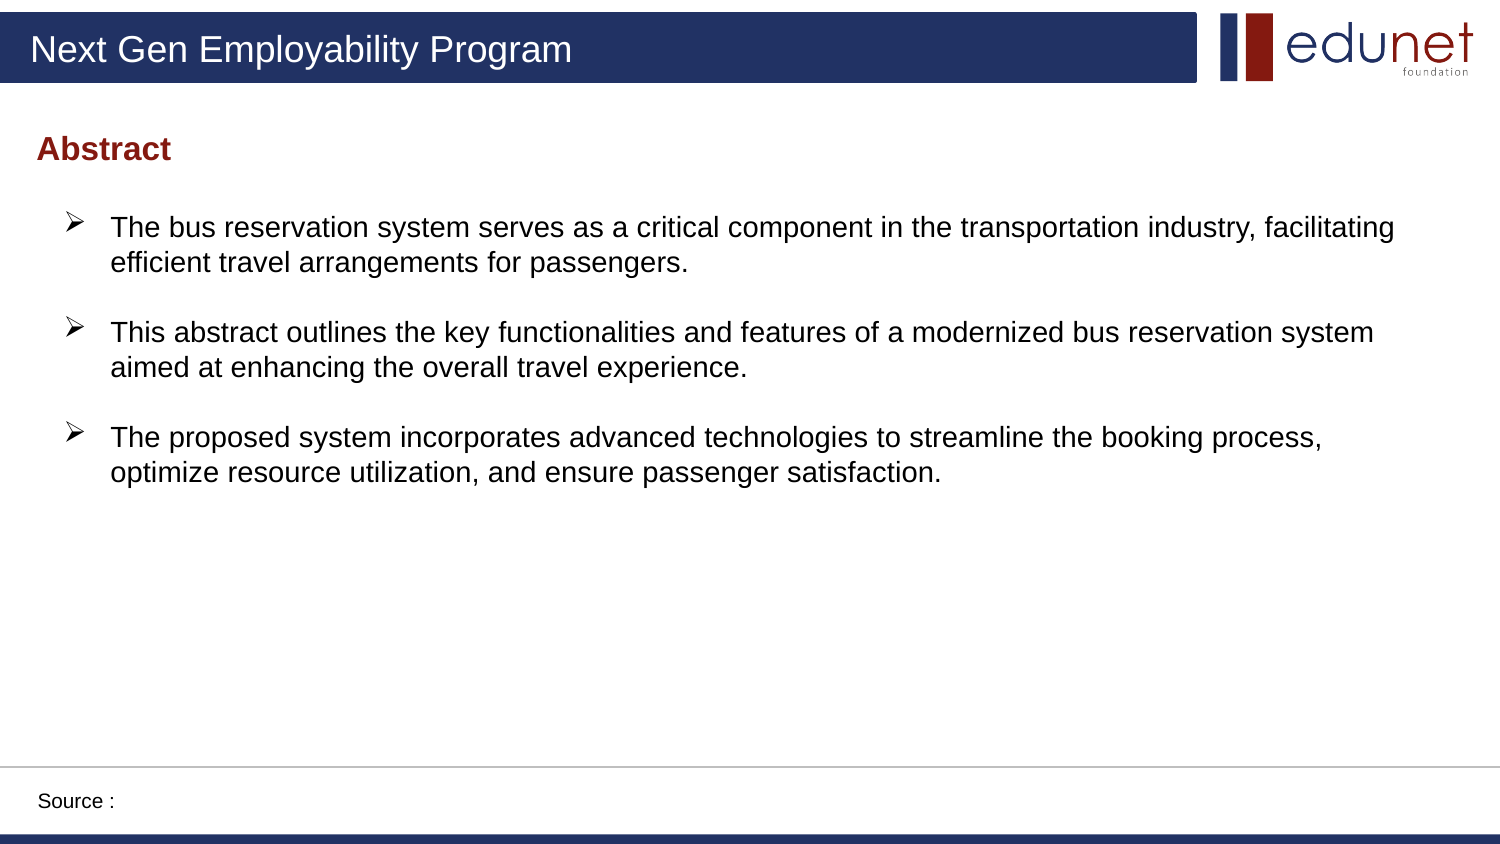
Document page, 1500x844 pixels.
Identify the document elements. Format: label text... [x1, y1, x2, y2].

title Abstract [21, 111, 504, 165]
text_box The bus reservation system serves as a critical component in the transportation industry, facilitating efficient travel arrangements for passengers. This abstract outlines the key functionalities and features of a modernized bus reservation system aimed at enhancing the overall travel experience. The proposed system incorporates advanced technologies to streamline the booking process, optimize resource utilization, and ensure passenger satisfaction. [48, 201, 1457, 531]
text_box Source : [22, 776, 139, 826]
picture [1279, 14, 1482, 83]
